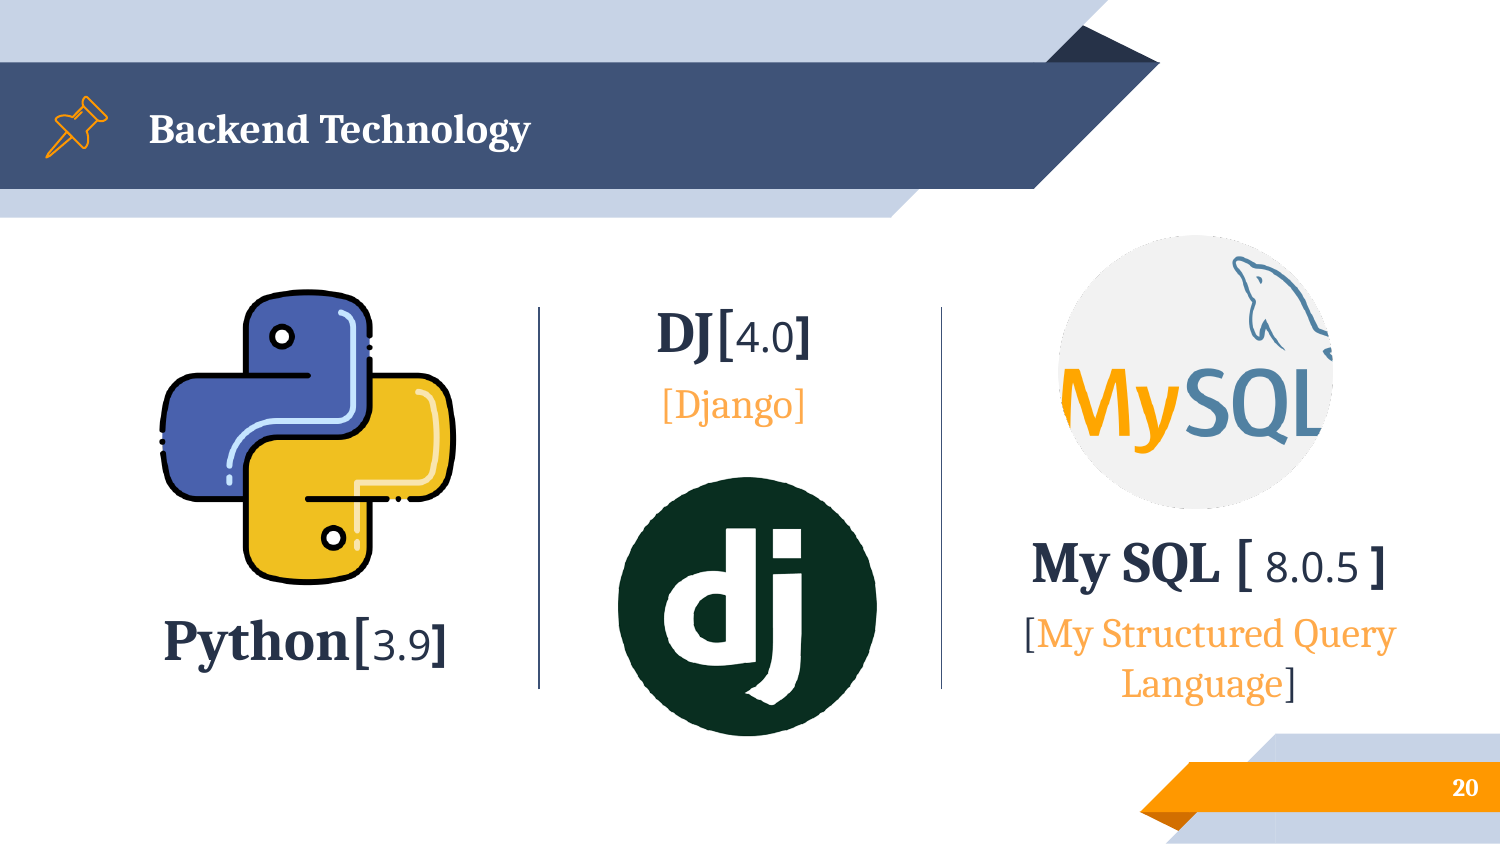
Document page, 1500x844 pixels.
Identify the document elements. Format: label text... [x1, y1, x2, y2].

list Python[3.9] [124, 587, 472, 792]
picture [157, 287, 1039, 768]
picture [1058, 235, 1333, 509]
slide_number 20 [1249, 760, 1494, 813]
title Backend Technology [133, 64, 997, 190]
text_box My SQL [ 8.0.5 ] [My Structured Query Language] [1043, 508, 1416, 714]
text_box DJ[4.0] [Django] [551, 279, 899, 449]
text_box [45, 96, 108, 158]
